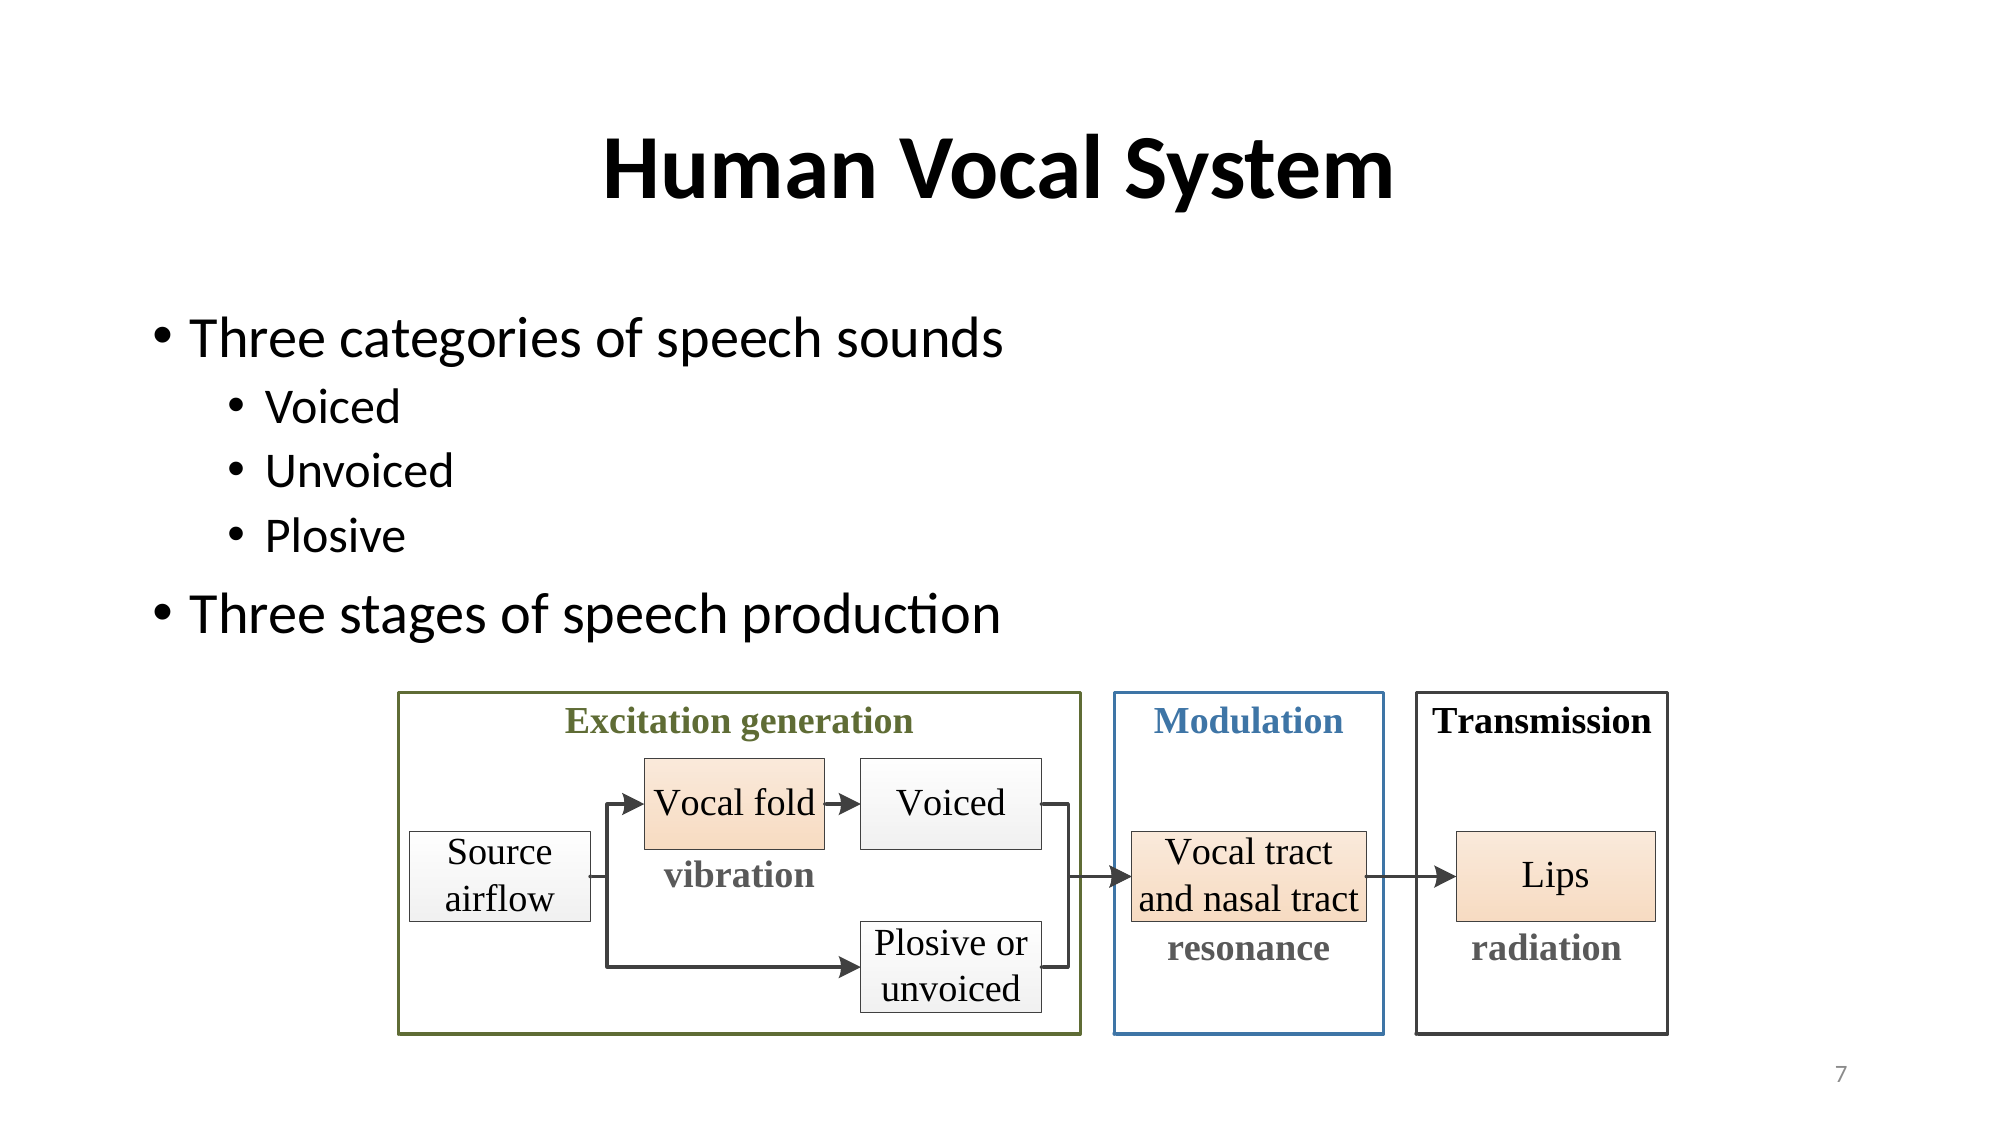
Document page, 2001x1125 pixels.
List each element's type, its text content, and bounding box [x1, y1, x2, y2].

list Three categories of speech sounds Voiced Unvoiced Plosive Three stages of speech production [137, 299, 1863, 1014]
slide_number 6 [1412, 1042, 1863, 1103]
picture [393, 687, 1673, 1040]
title Human Vocal System [137, 59, 1863, 278]
